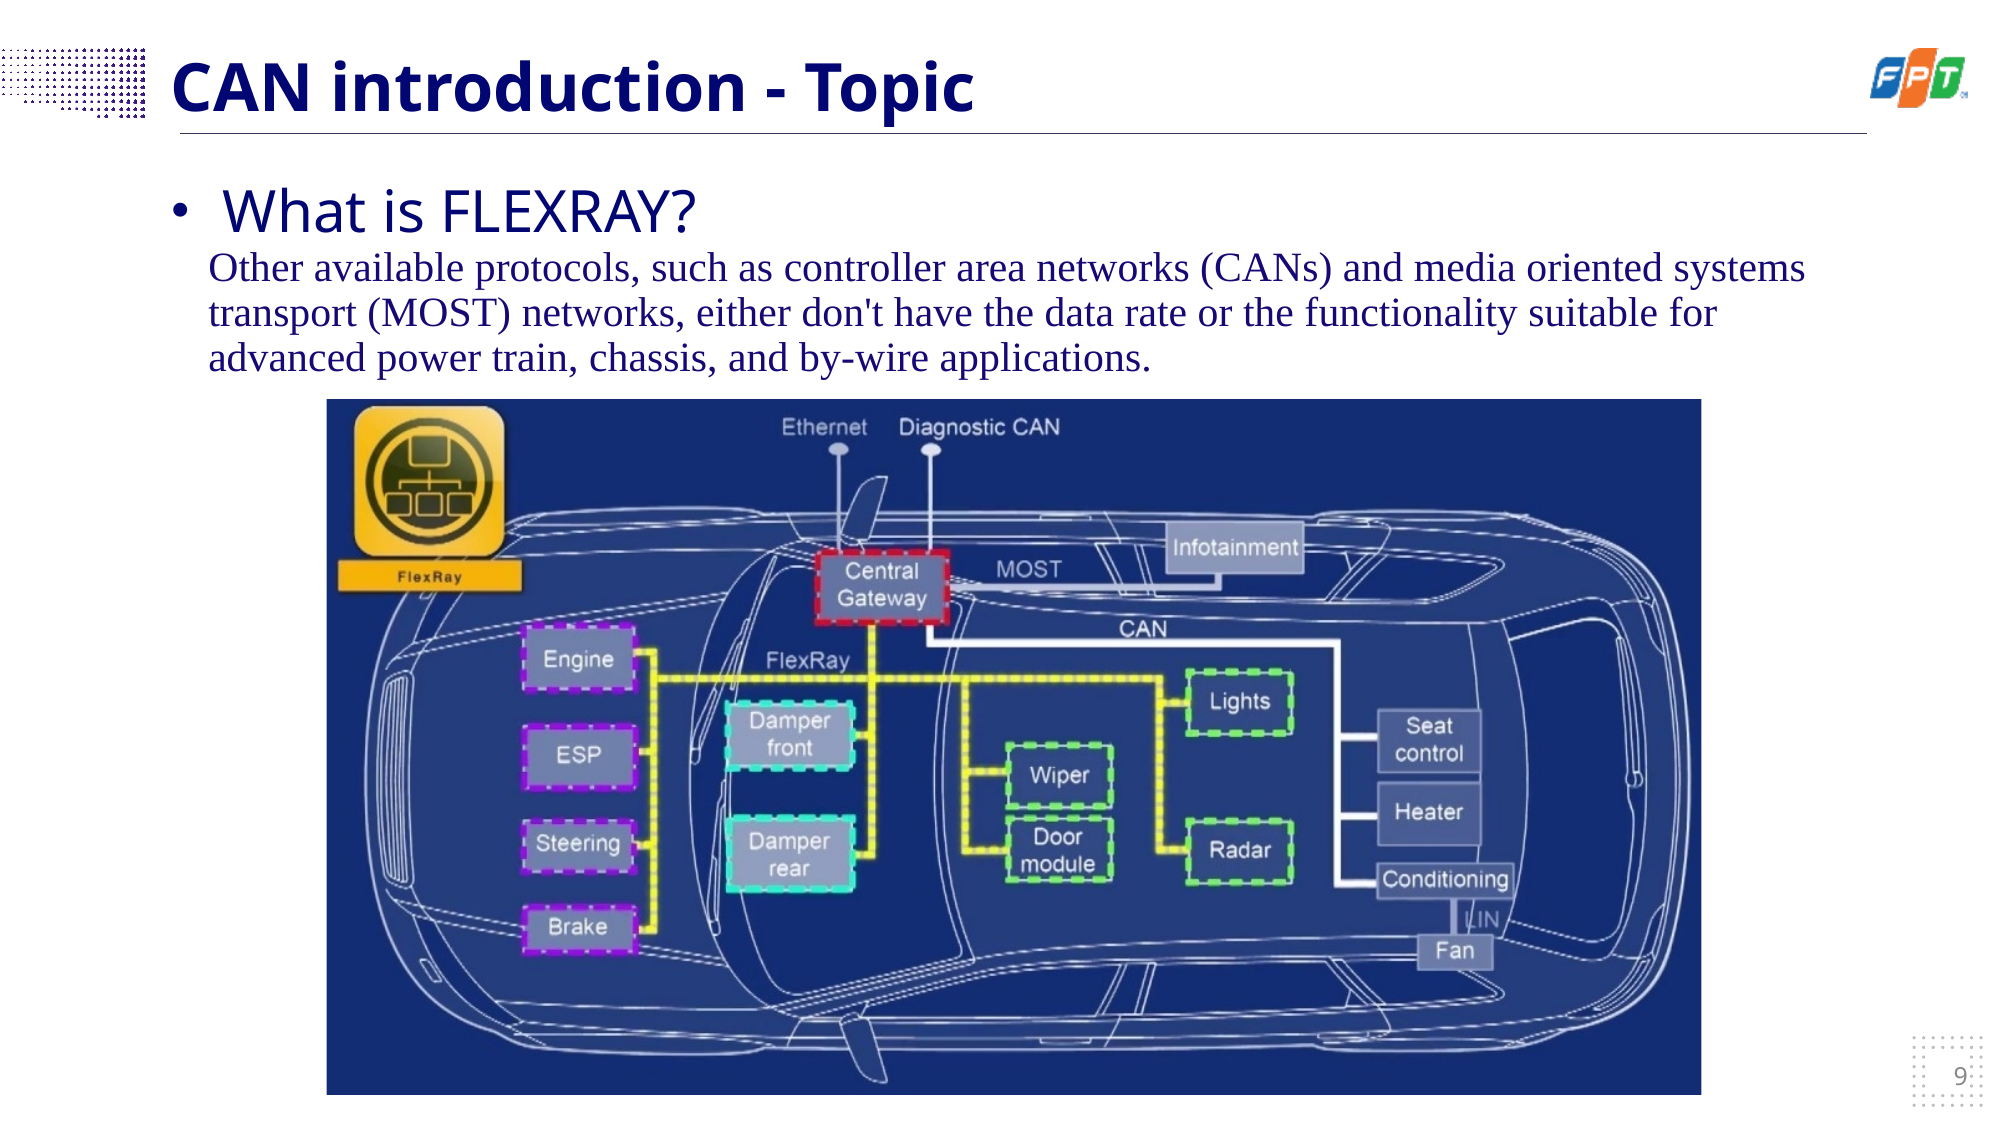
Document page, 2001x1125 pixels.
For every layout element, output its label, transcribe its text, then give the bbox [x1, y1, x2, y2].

title CAN introduction - Topic [155, 45, 1872, 136]
picture [1872, 48, 1968, 111]
slide_number ‹#› [1898, 1047, 1983, 1108]
picture [326, 399, 1702, 1095]
list What is FLEXRAY? Other available protocols, such as controller area networks (CANs) and media oriented systems transport (MOST) networks, either don't have the data rate or the functionality suitable for advanced power train, chassis, and by-wire applications. [155, 174, 1872, 400]
